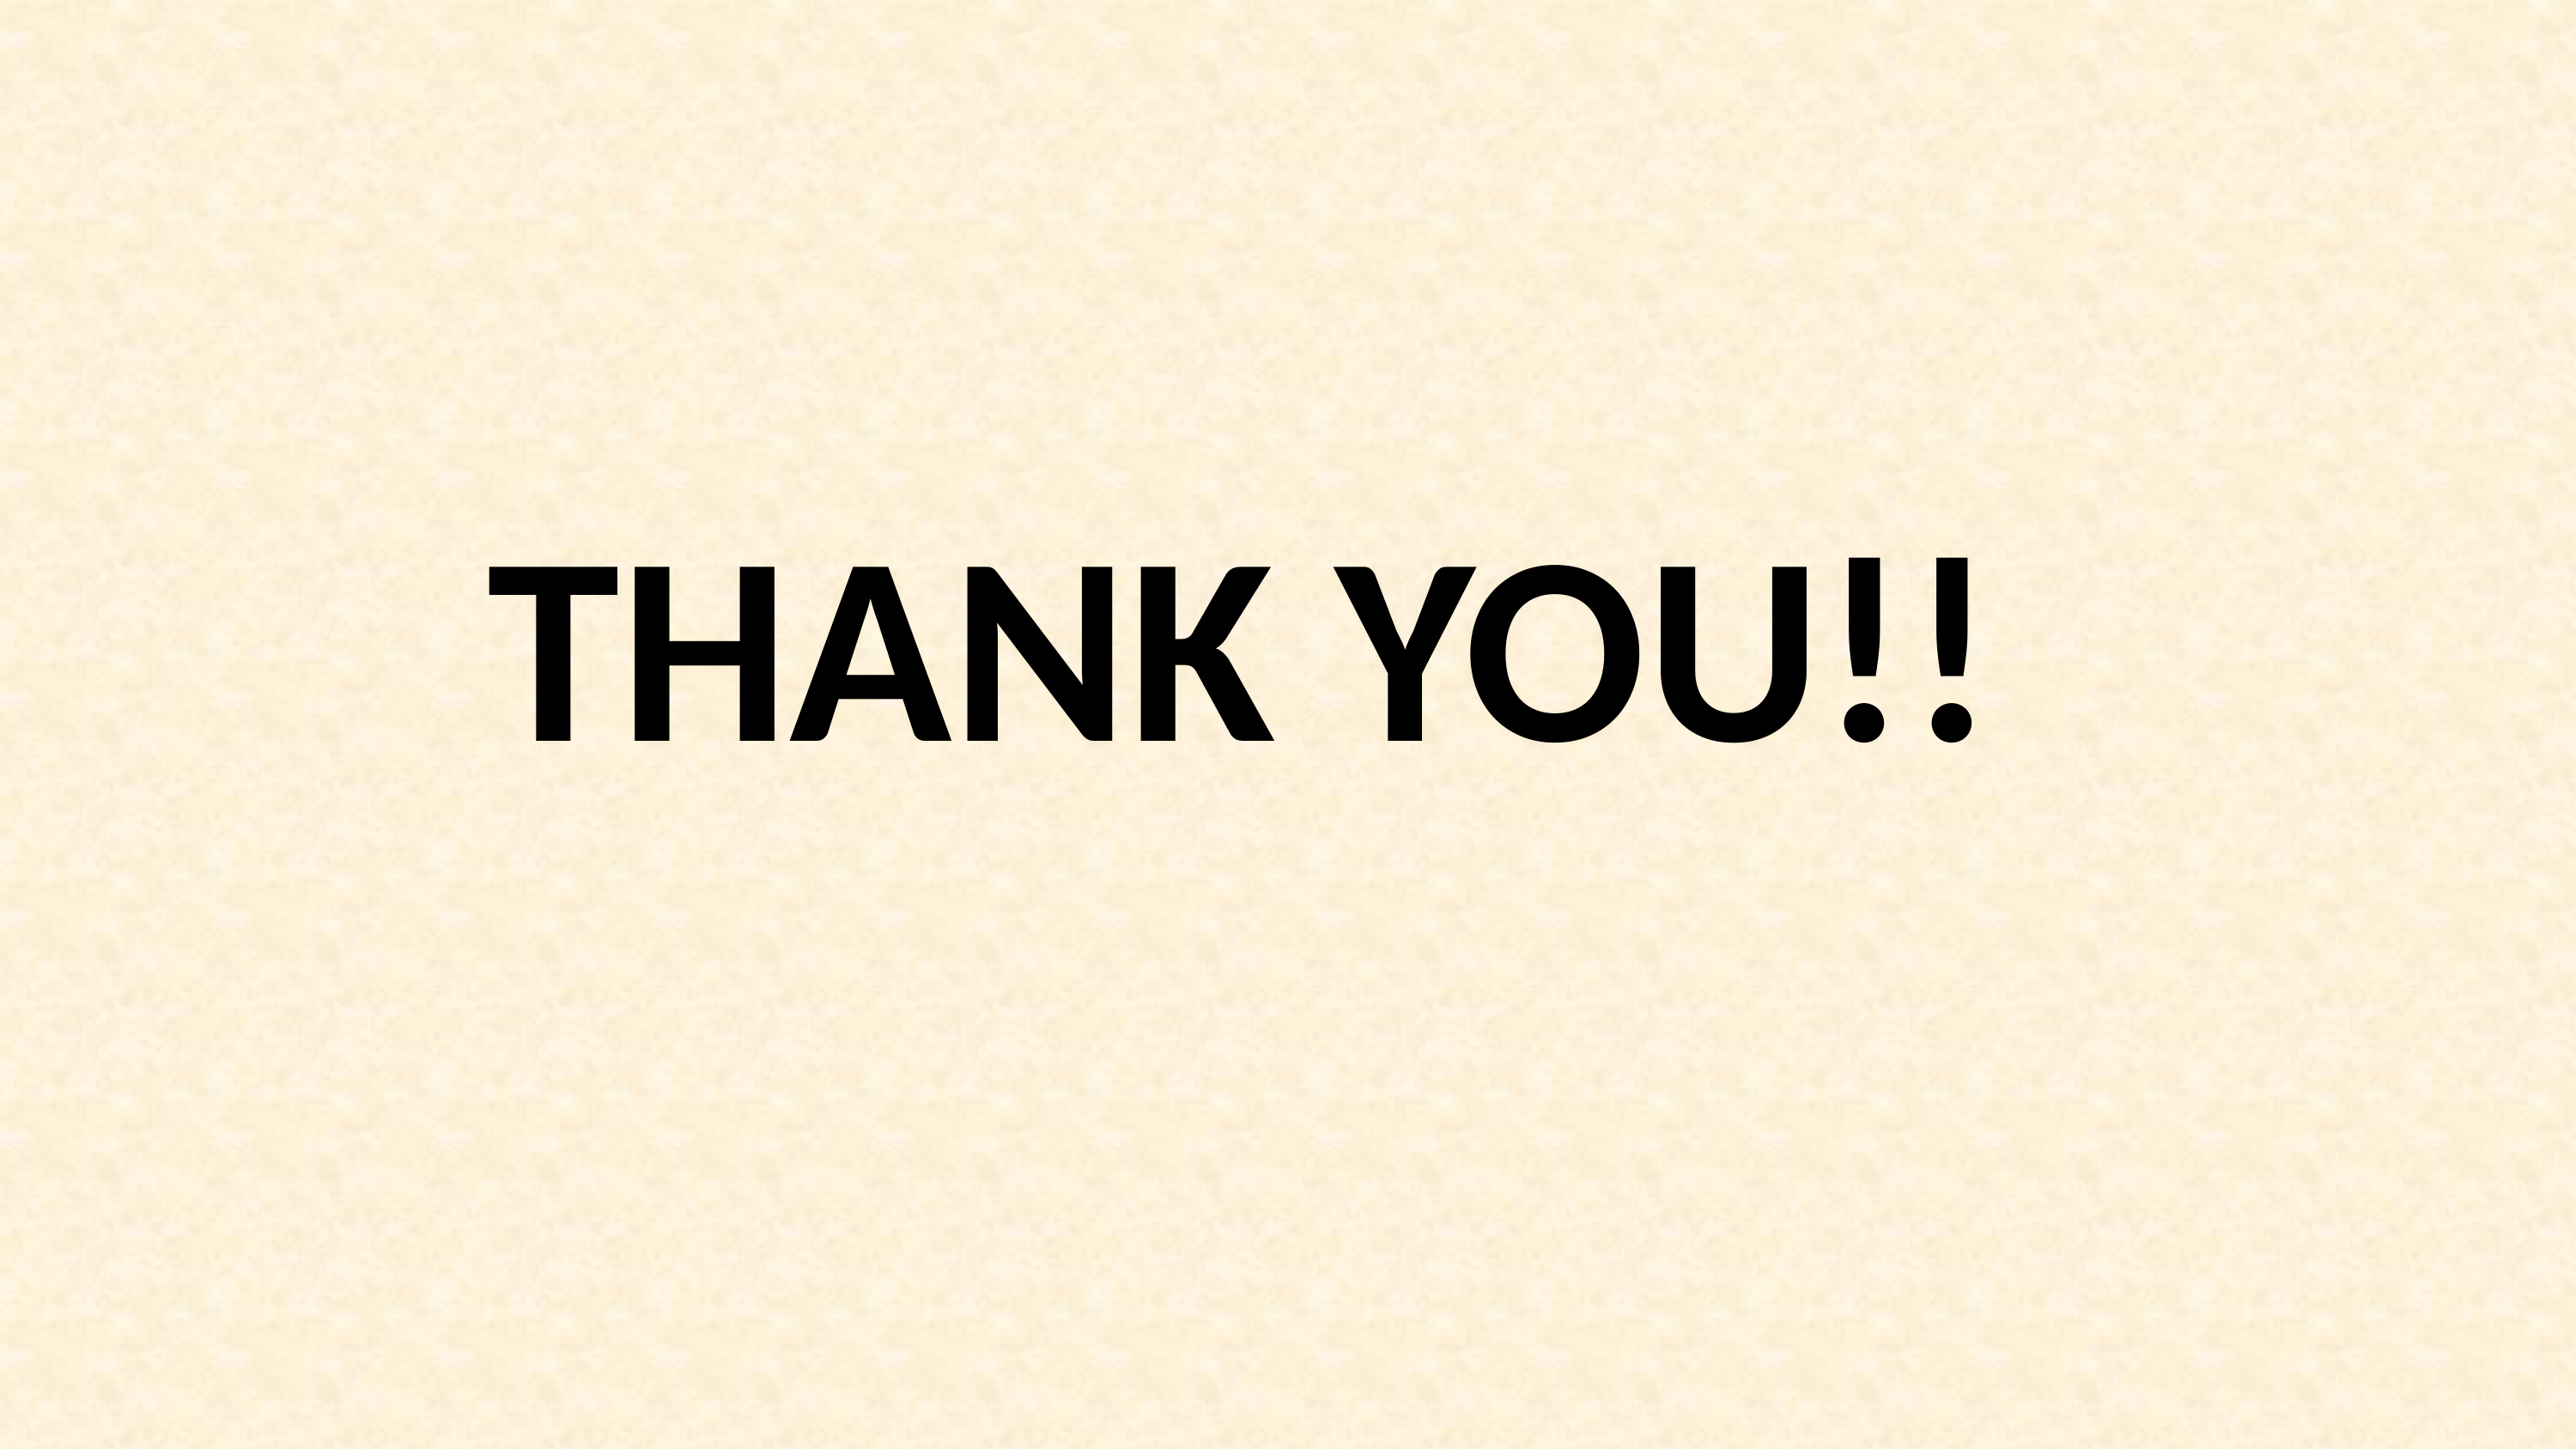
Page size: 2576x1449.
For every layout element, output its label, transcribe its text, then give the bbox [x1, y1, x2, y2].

picture [0, 0, 2576, 1449]
text_box THANK YOU!! [529, 466, 1956, 726]
